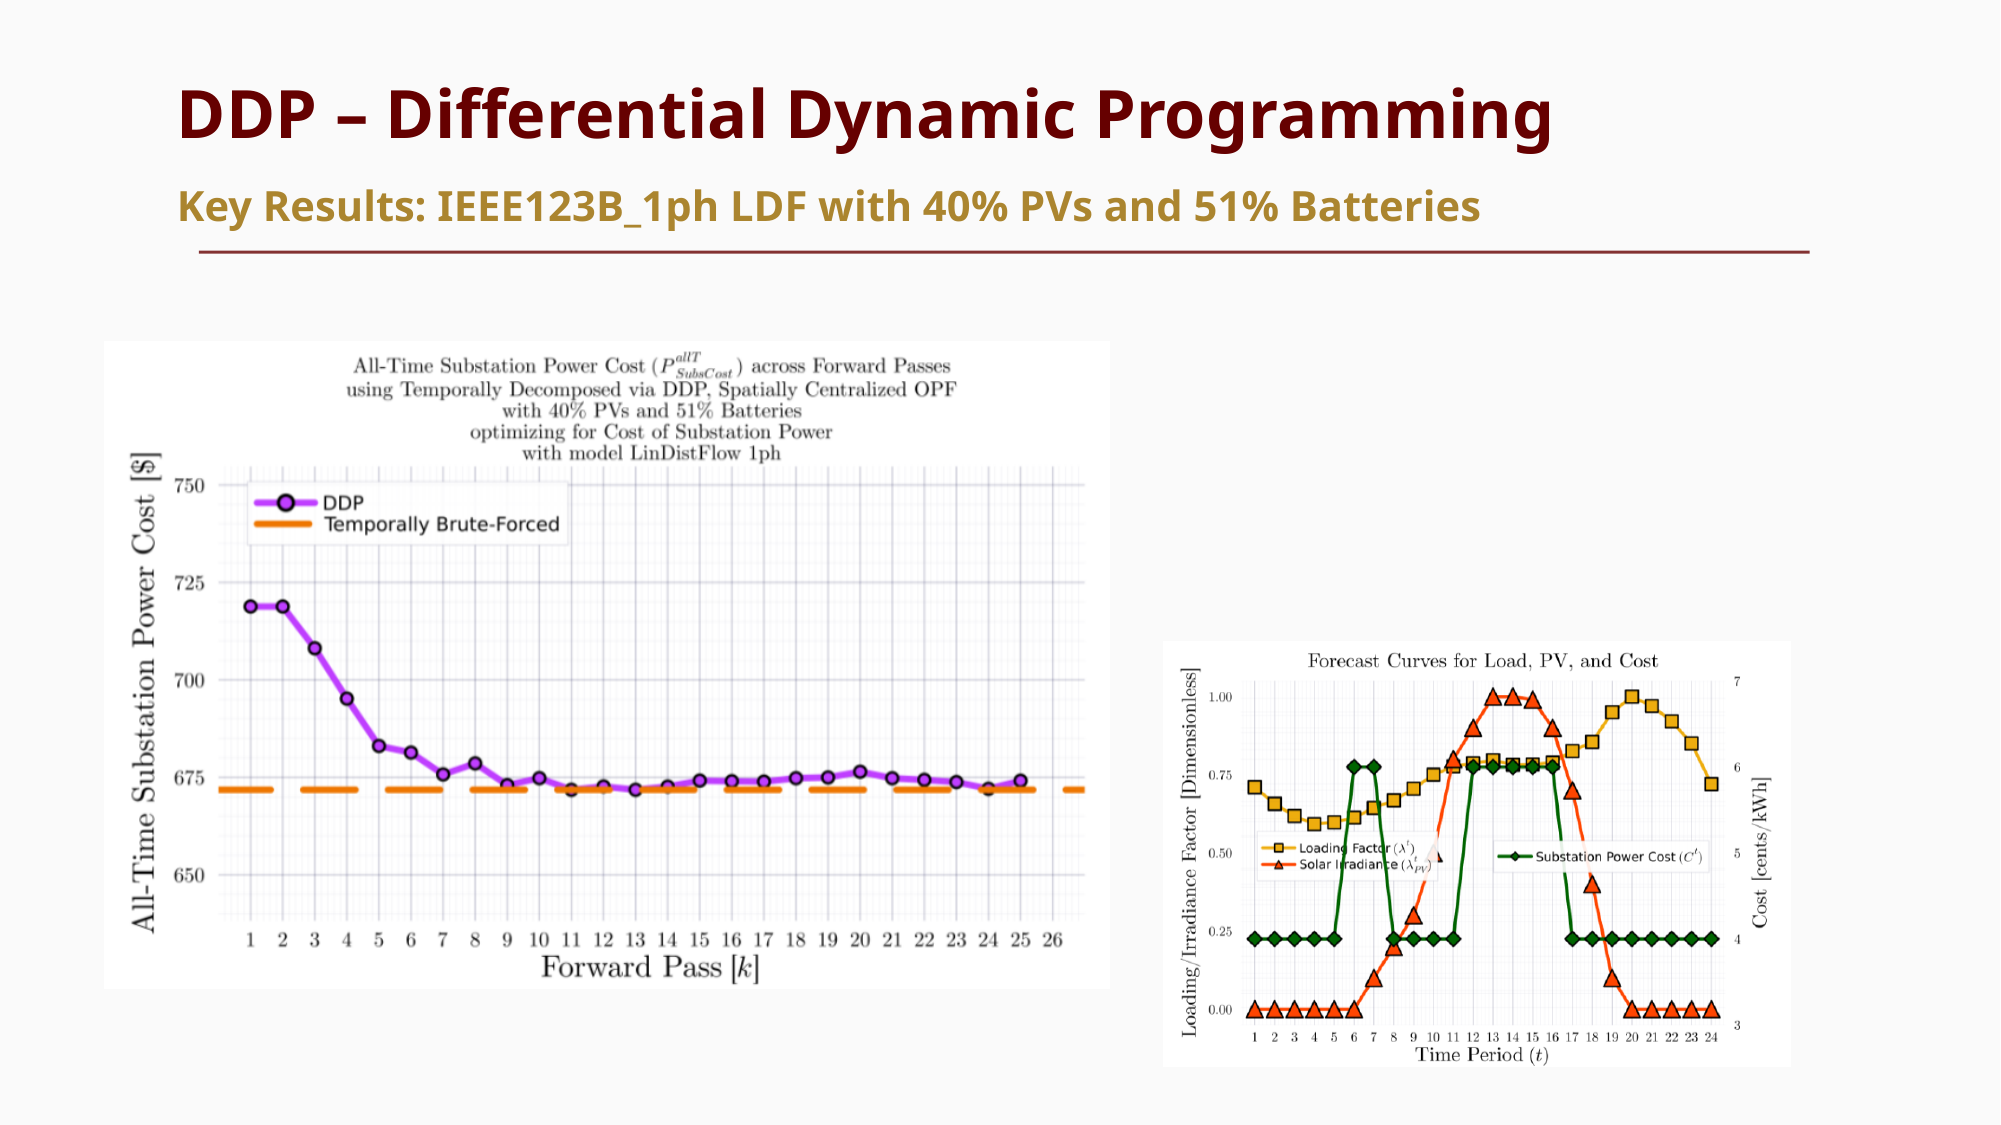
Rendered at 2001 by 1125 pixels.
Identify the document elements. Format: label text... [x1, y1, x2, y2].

list Key Results: IEEE123B_1ph LDF with 40% PVs and 51% Batteries [176, 185, 1828, 238]
picture [1163, 641, 1791, 1067]
title DDP – Differential Dynamic Programming [176, 58, 1828, 154]
picture [104, 341, 1110, 989]
